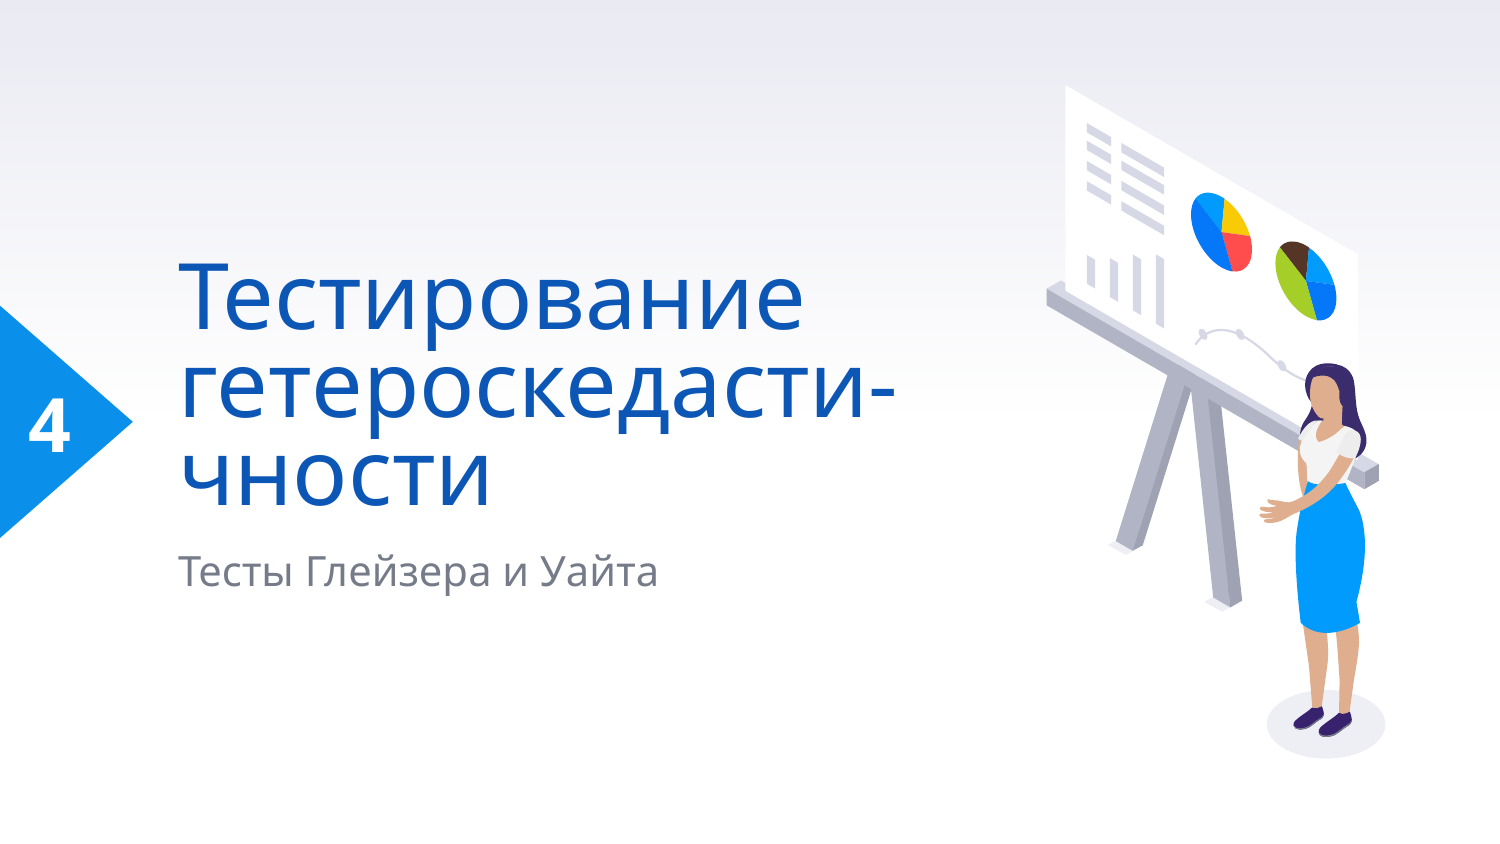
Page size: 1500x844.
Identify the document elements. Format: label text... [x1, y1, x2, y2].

title Тестирование гетероскедасти-чности [178, 224, 936, 524]
subtitle Тесты Глейзера и Уайта [178, 539, 946, 603]
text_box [1046, 84, 1386, 759]
text_box 4 [0, 306, 100, 540]
